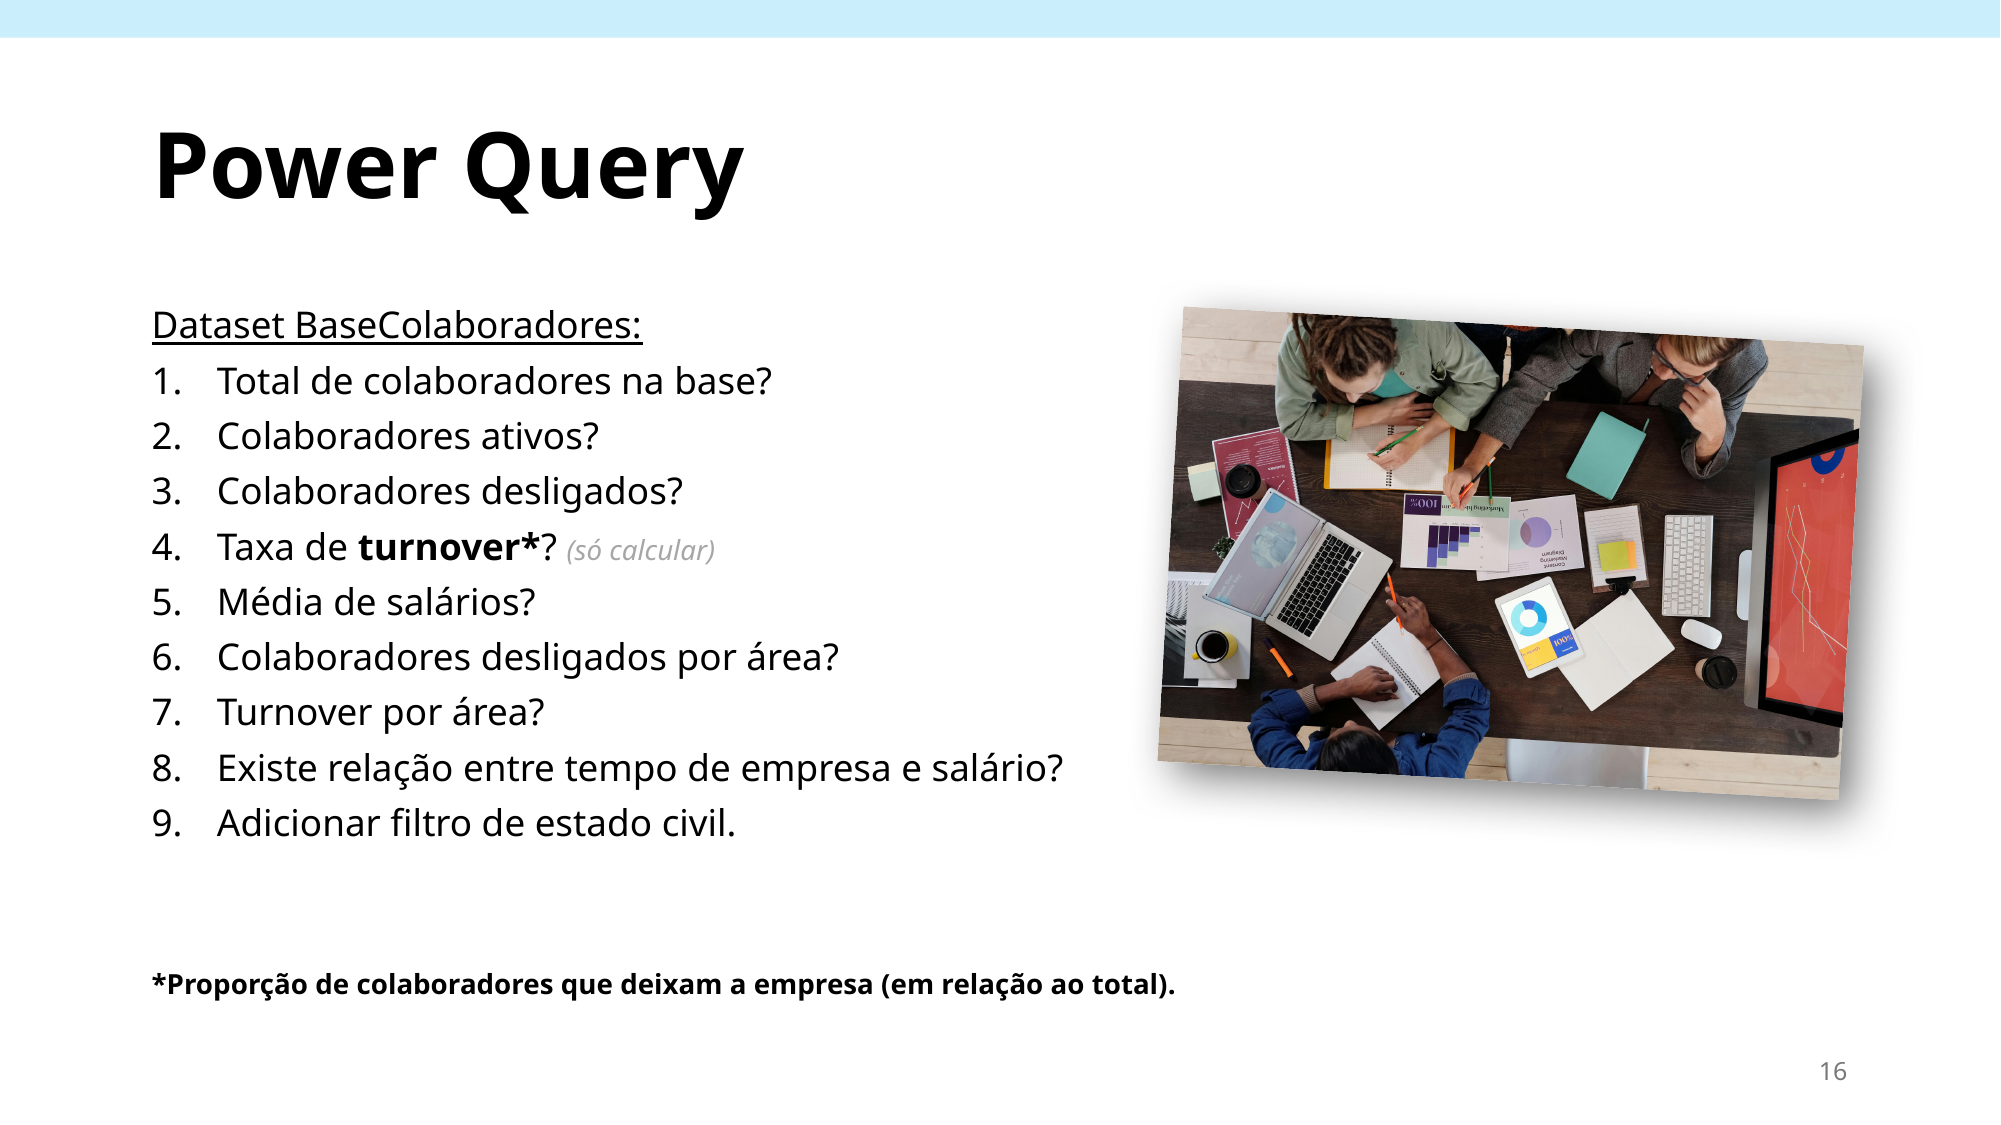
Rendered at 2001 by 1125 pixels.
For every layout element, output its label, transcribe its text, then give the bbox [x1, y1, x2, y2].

picture [1159, 307, 1864, 800]
slide_number 16 [1412, 1042, 1863, 1103]
text_box [0, 0, 2000, 39]
list Dataset BaseColaboradores: Total de colaboradores na base? Colaboradores ativos? Colaboradores desligados? Taxa de turnover*? (só calcular) Média de salários? Colaboradores desligados por área? Turnover por área? Existe relação entre tempo de empresa e salário? Adicionar filtro de estado civil. *Proporção de colaboradores que deixam a empresa (em relação ao total). [136, 299, 1862, 1014]
title Power Query [137, 59, 1863, 278]
